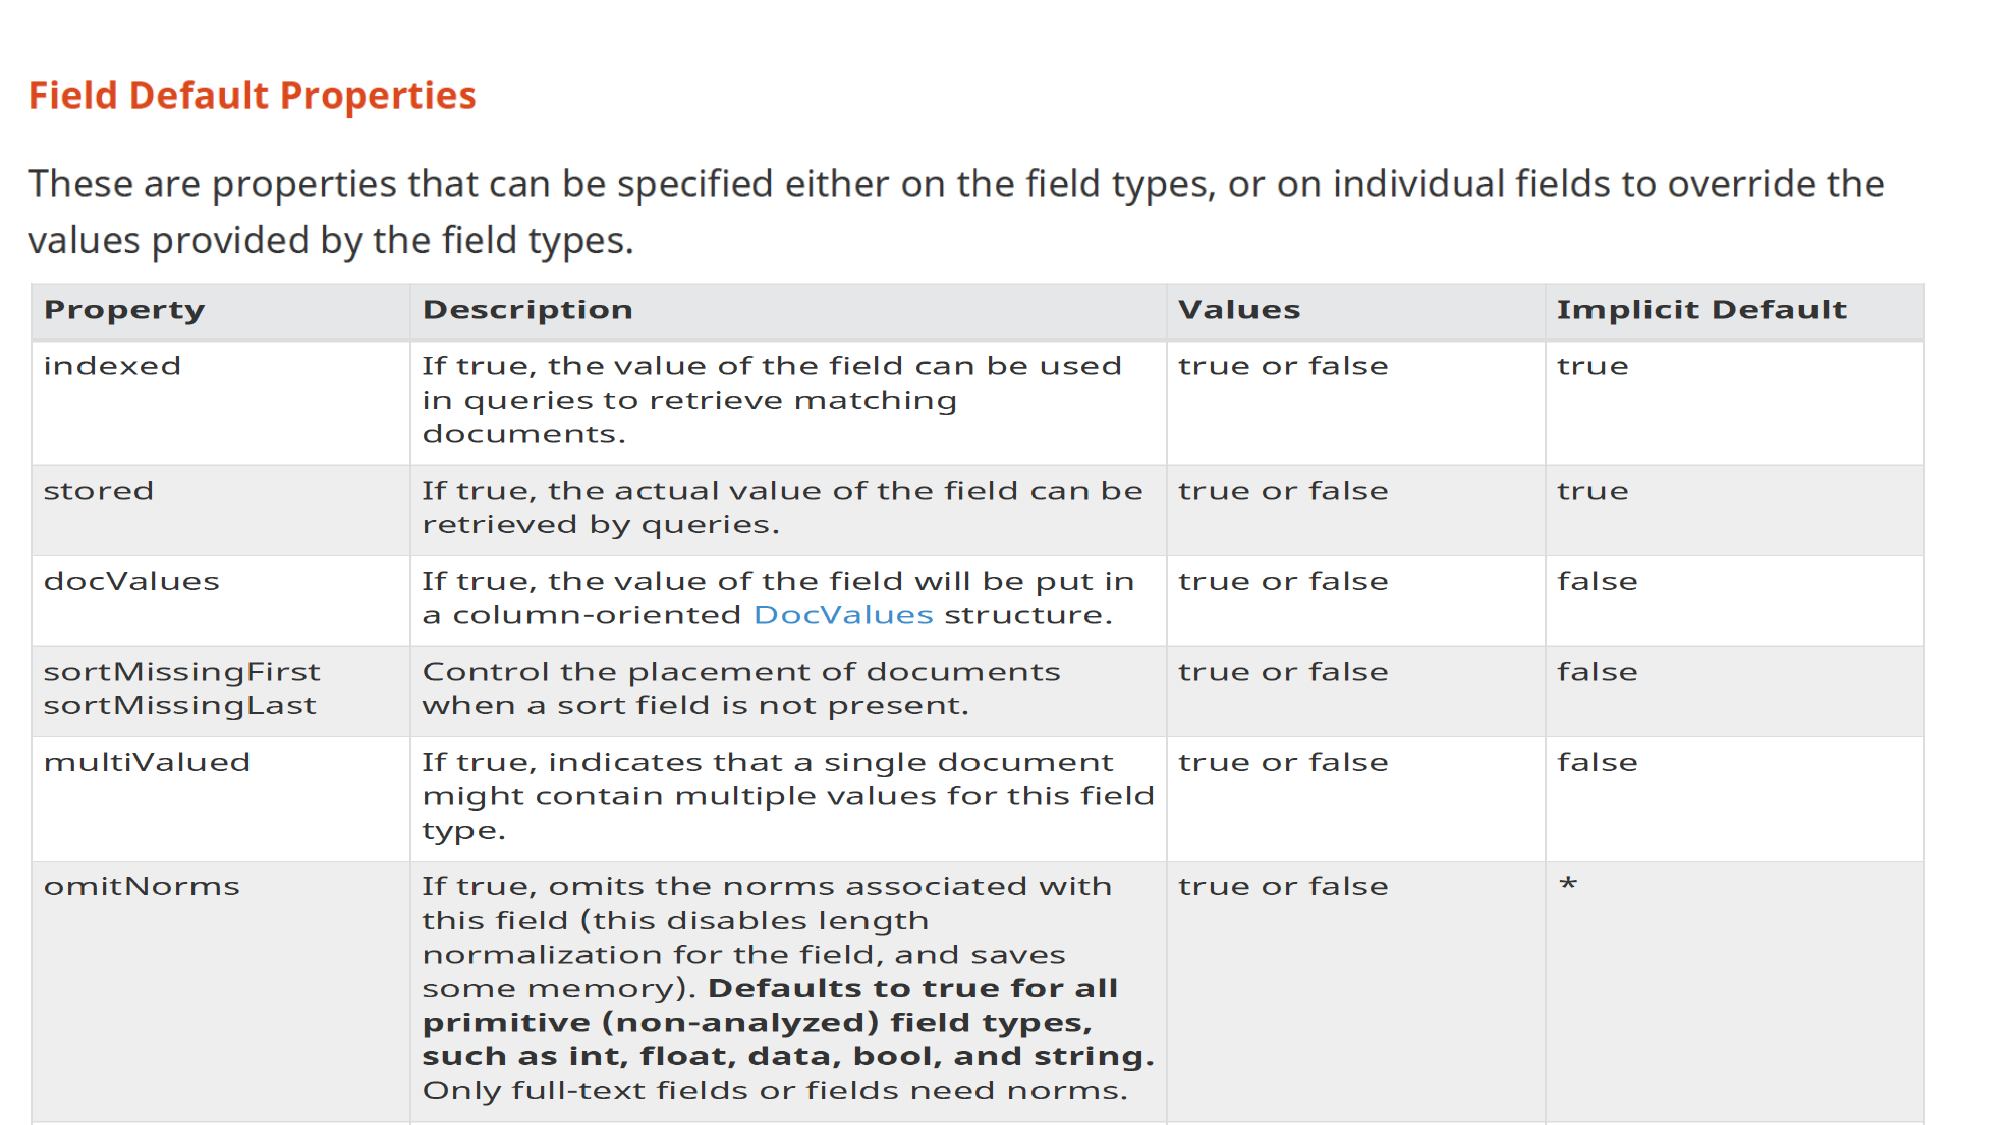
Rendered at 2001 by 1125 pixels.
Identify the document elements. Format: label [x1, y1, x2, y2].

picture [26, 279, 1928, 1125]
picture [26, 71, 1956, 274]
